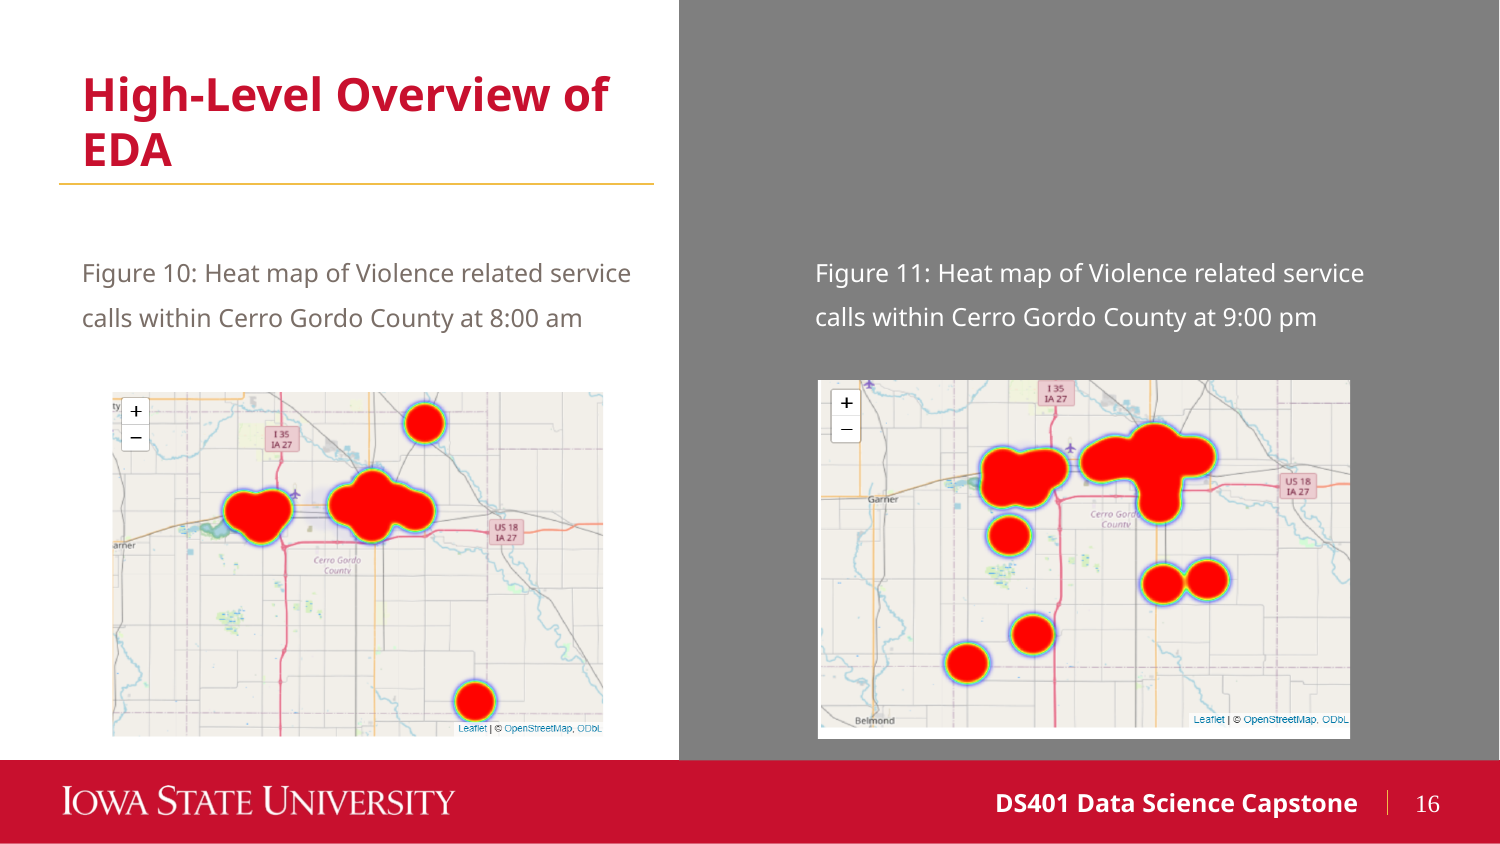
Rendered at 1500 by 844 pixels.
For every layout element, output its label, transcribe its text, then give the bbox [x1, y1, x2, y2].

text_box Figure 10: Heat map of Violence related service calls within Cerro Gordo County at 8:00 am [66, 234, 655, 674]
text_box High-Level Overview of EDA [66, 58, 655, 165]
picture [108, 391, 604, 747]
picture [62, 785, 456, 818]
text_box [679, 0, 1500, 761]
text_box Figure 11: Heat map of Violence related service calls within Cerro Gordo County at 9:00 pm [799, 234, 1388, 674]
picture [817, 380, 1351, 739]
